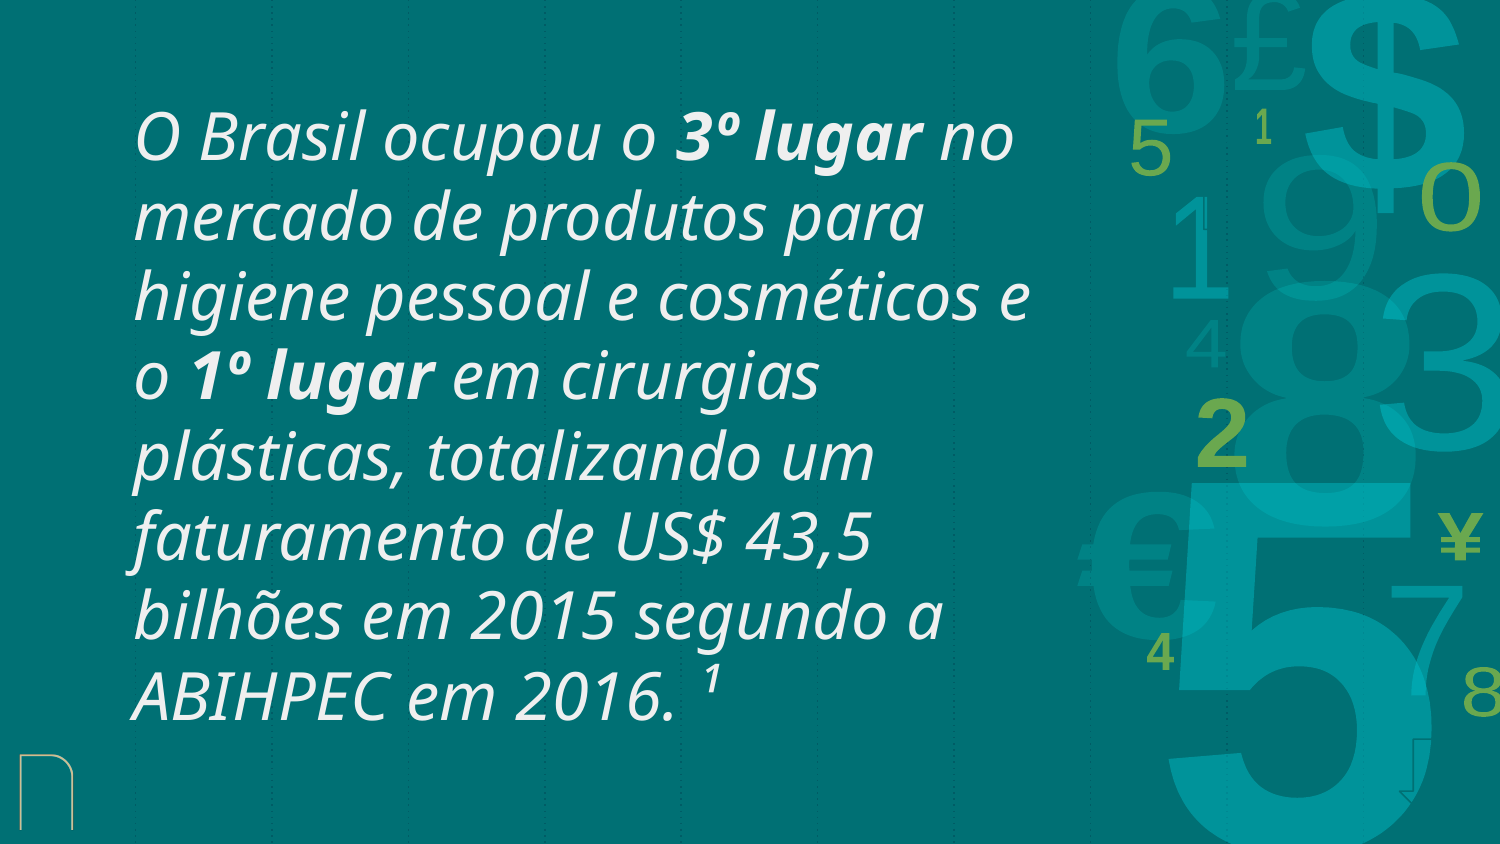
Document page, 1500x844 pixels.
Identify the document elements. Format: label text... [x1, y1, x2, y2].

list O Brasil ocupou o 3º lugar no mercado de produtos para higiene pessoal e cosméticos e o 1º lugar em cirurgias plásticas, totalizando um faturamento de US$ 43,5 bilhões em 2015 segundo a ABIHPEC em 2016. ¹ [118, 22, 1066, 805]
picture [0, 745, 93, 839]
